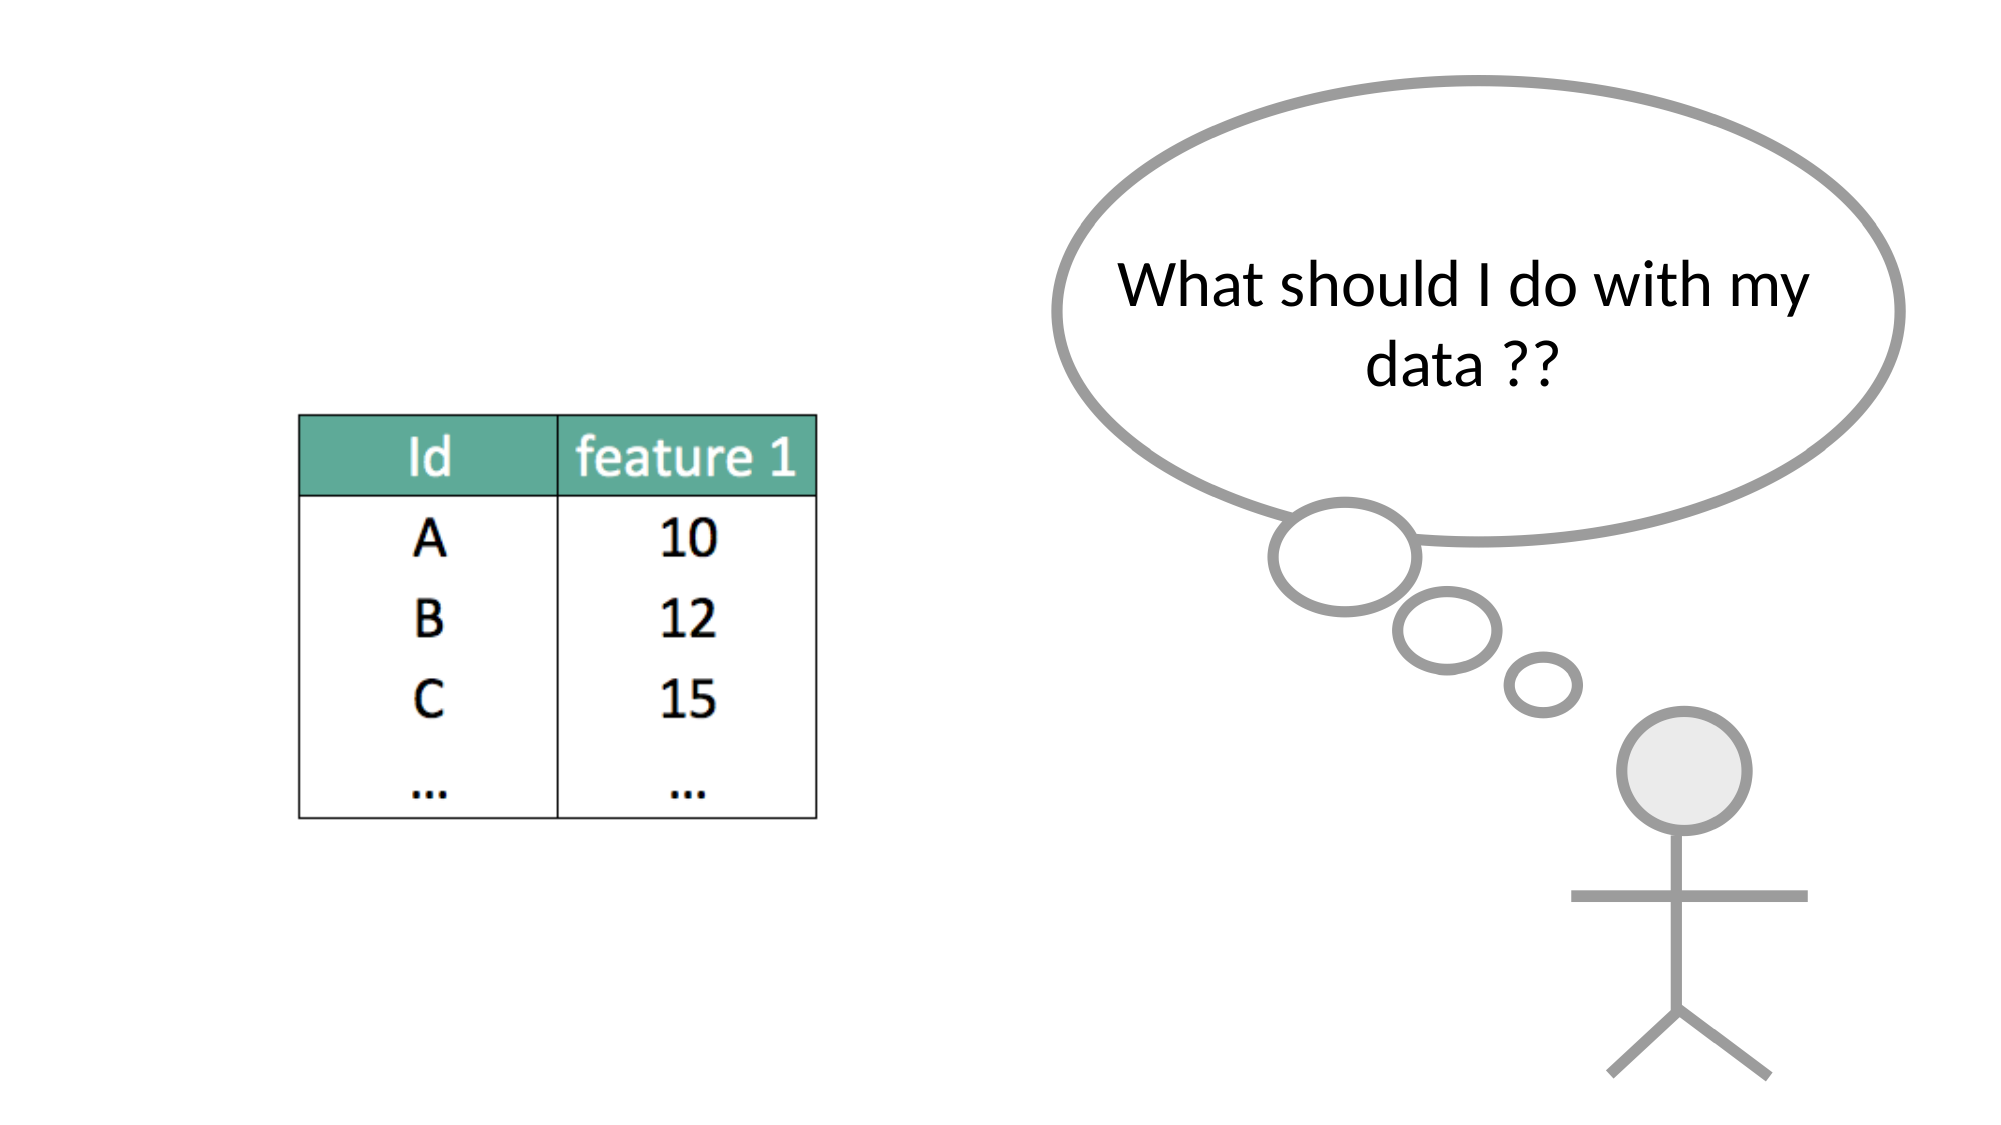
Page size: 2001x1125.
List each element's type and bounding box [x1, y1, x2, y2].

picture [293, 409, 827, 827]
picture [963, 0, 1965, 1125]
